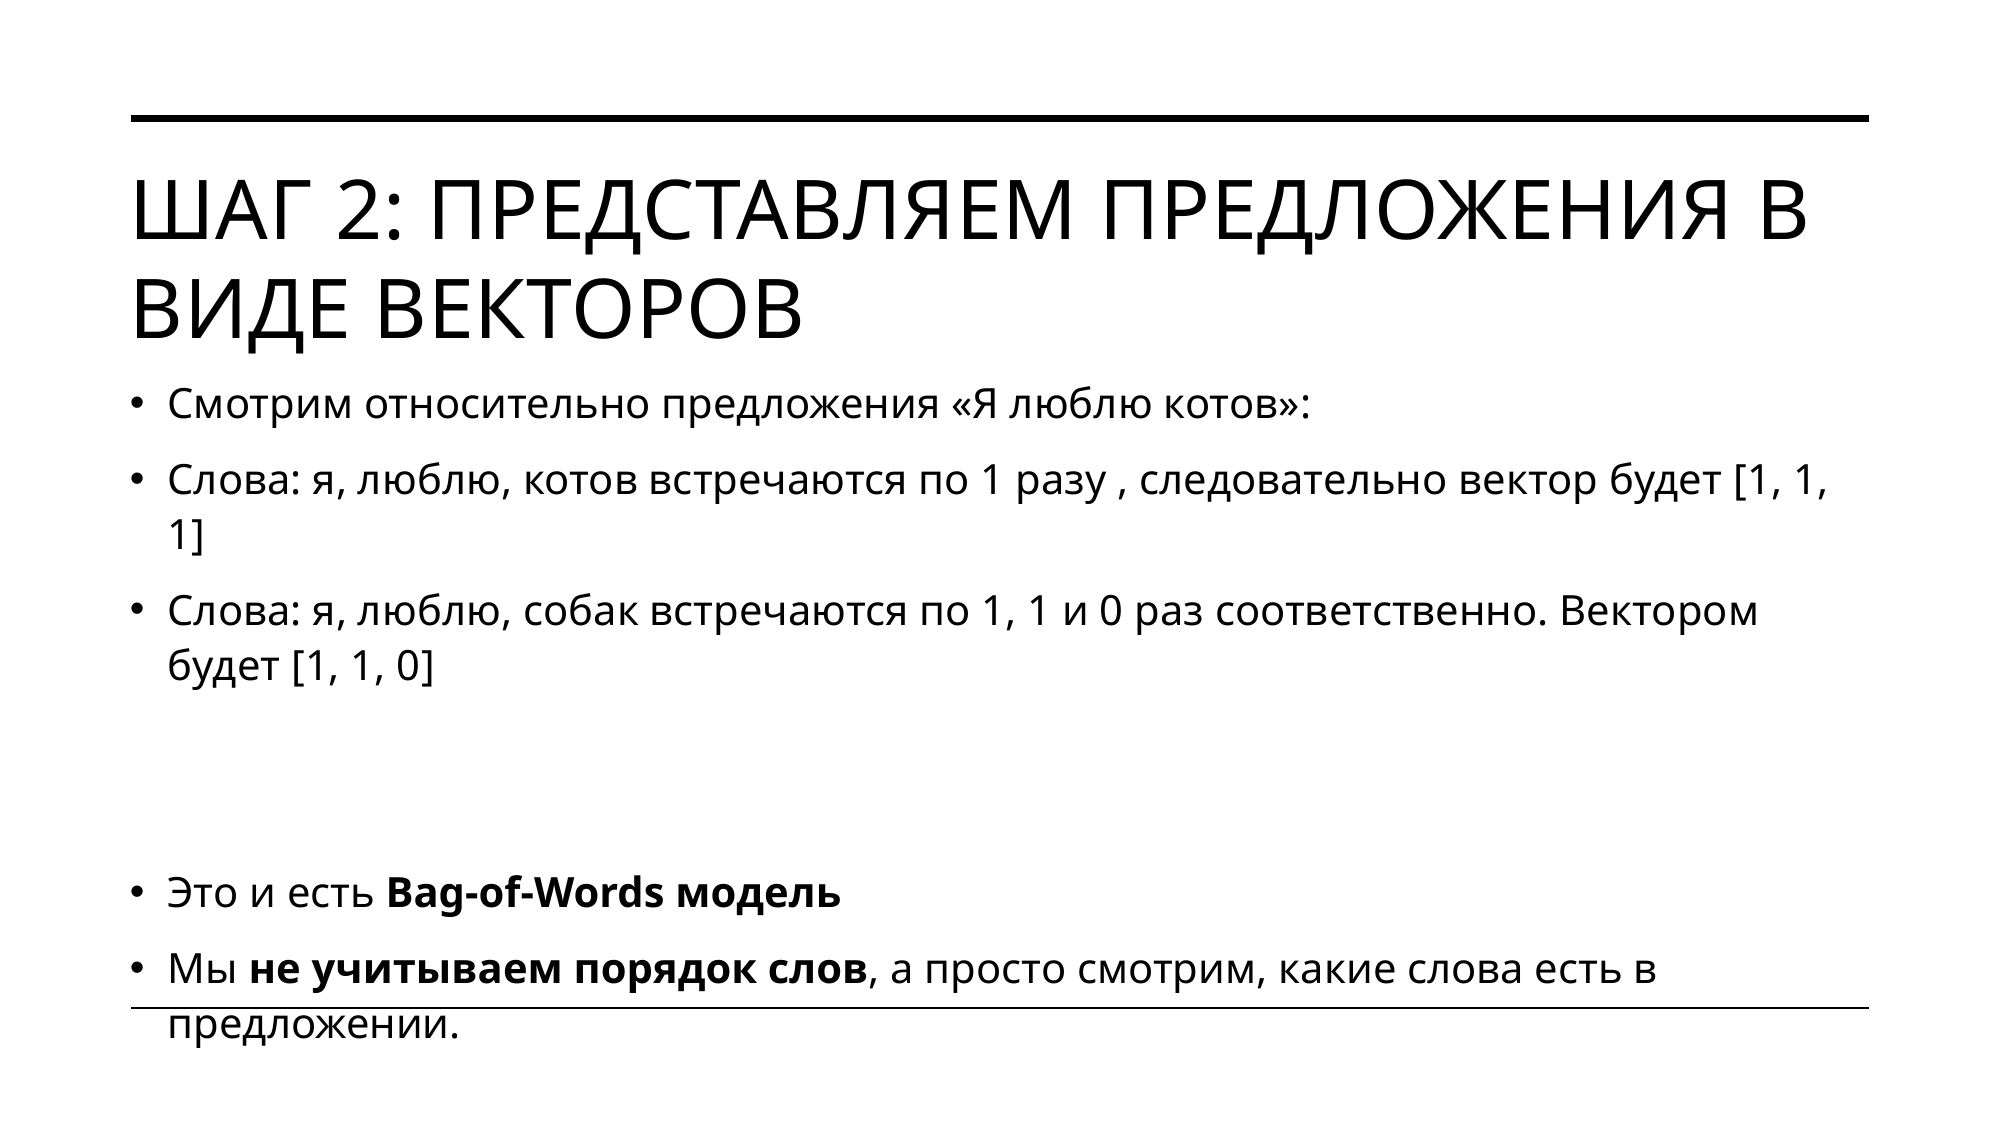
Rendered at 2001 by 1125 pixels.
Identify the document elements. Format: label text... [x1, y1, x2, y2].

title Шаг 2: Представляем предложения в виде векторов [114, 149, 1869, 364]
list Смотрим относительно предложения «Я люблю котов»: Слова: я, люблю, котов встречаются по 1 разу , следовательно вектор будет [1, 1, 1] Слова: я, люблю, собак встречаются по 1, 1 и 0 раз соответственно. Вектором будет [1, 1, 0] Это и есть Bag-of-Words модель Мы не учитываем порядок слов, а просто смотрим, какие слова есть в предложении. [114, 364, 1869, 978]
